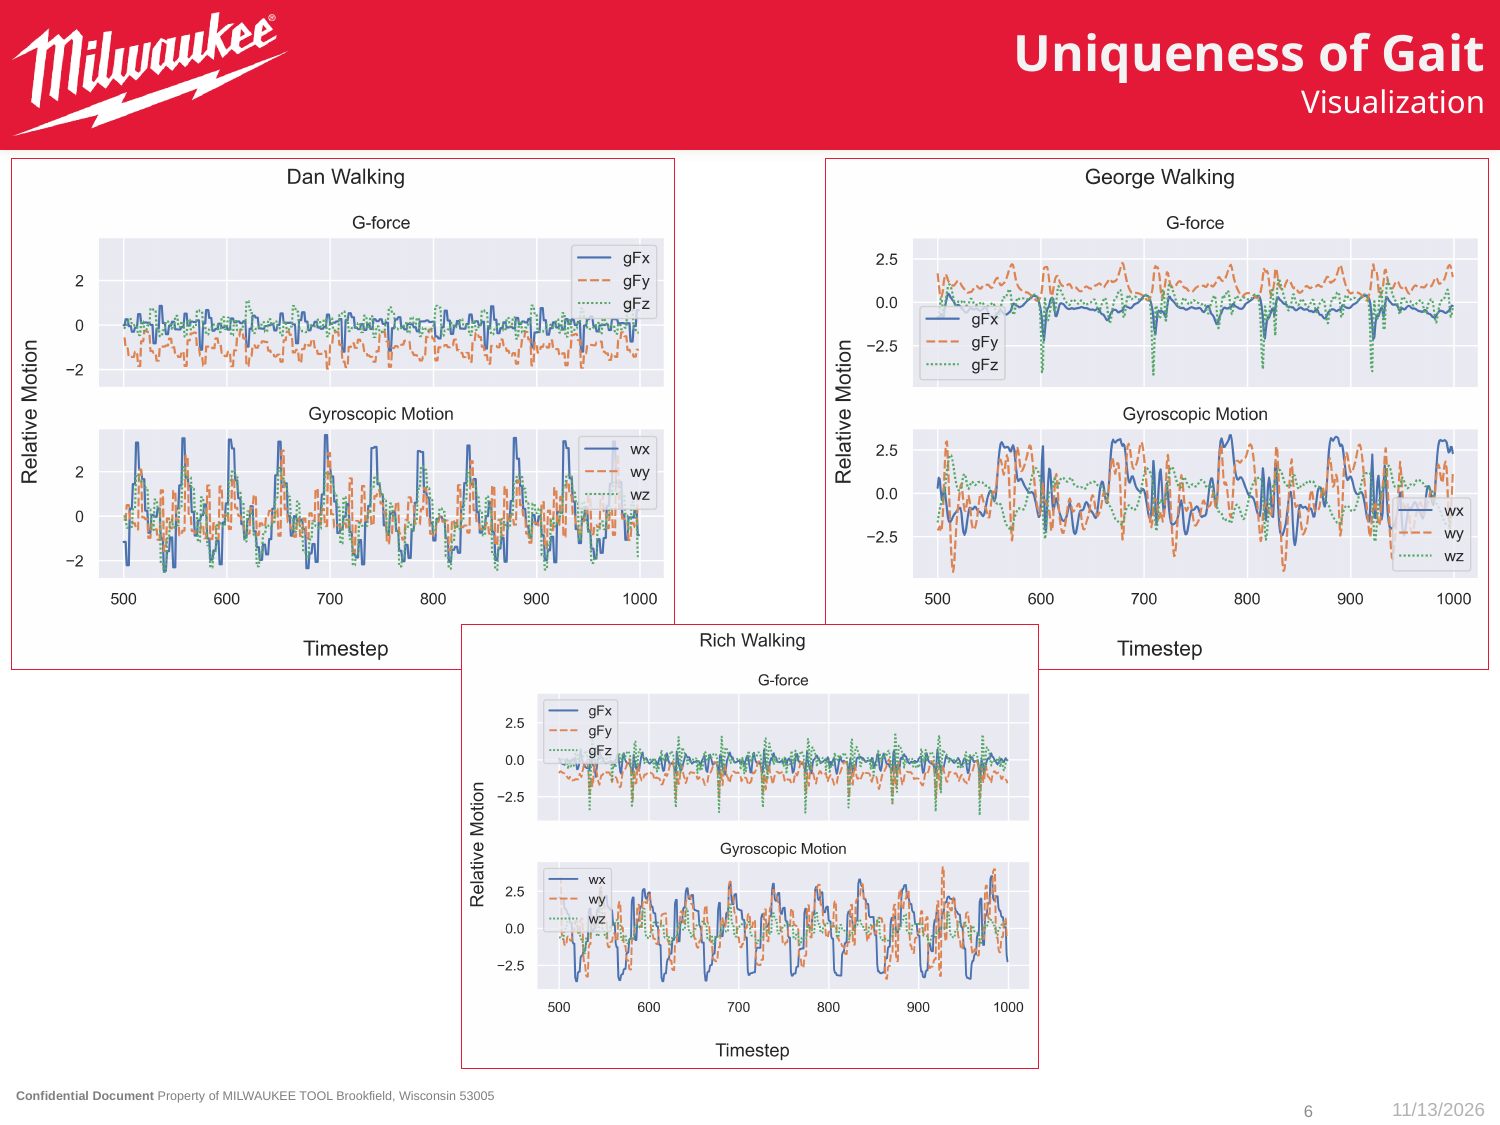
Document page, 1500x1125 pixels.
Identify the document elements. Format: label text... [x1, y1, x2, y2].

picture [11, 157, 1489, 1070]
list Visualization [265, 75, 1500, 138]
picture [12, 12, 288, 136]
title Uniqueness of Gait [262, 14, 1500, 75]
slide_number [1363, 1097, 1500, 1121]
slide_number 6 [1265, 1097, 1328, 1125]
